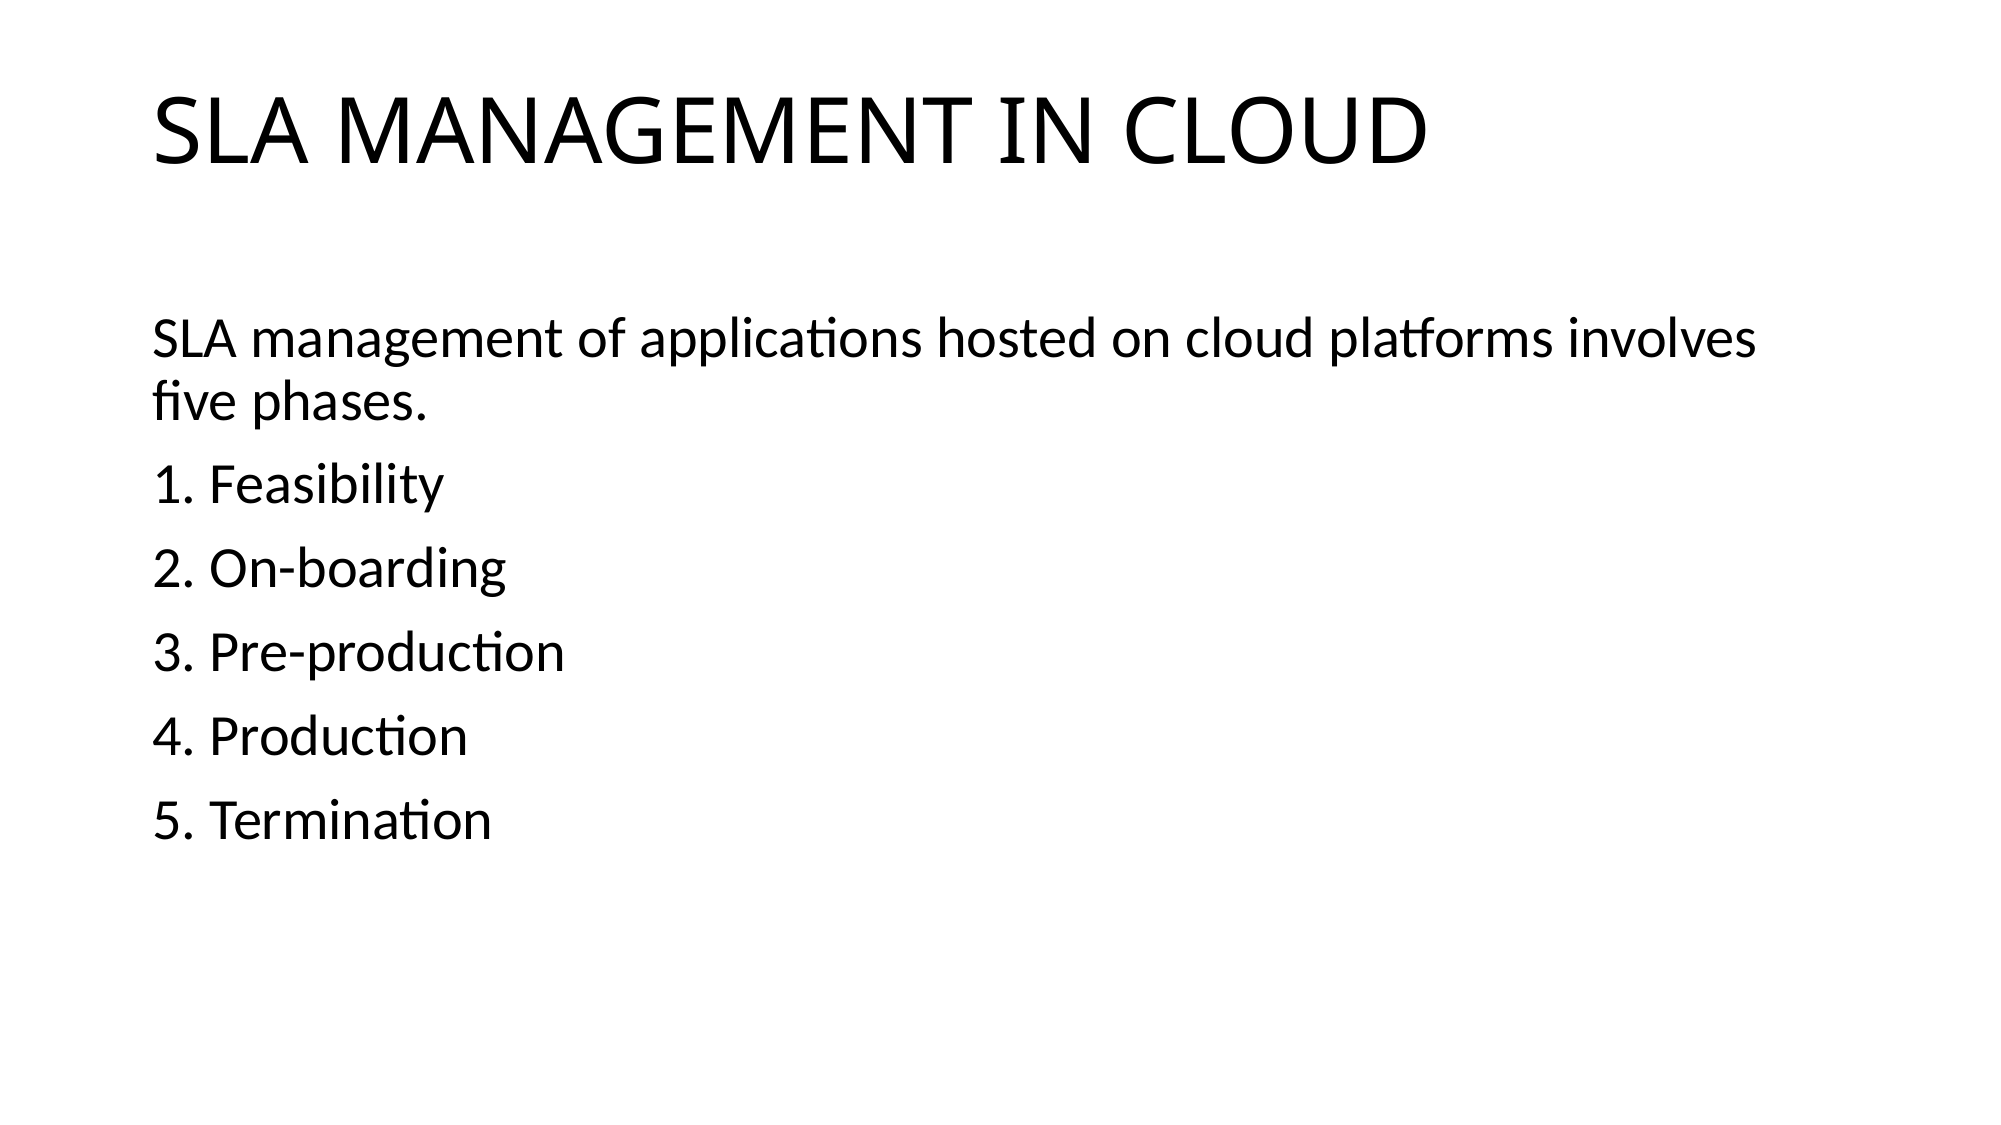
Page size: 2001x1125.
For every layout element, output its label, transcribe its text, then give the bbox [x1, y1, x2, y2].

list SLA management of applications hosted on cloud platforms involves five phases. 1. Feasibility 2. On-boarding 3. Pre-production 4. Production 5. Termination [137, 299, 1863, 1014]
title SLA MANAGEMENT IN CLOUD [137, 59, 1863, 209]
